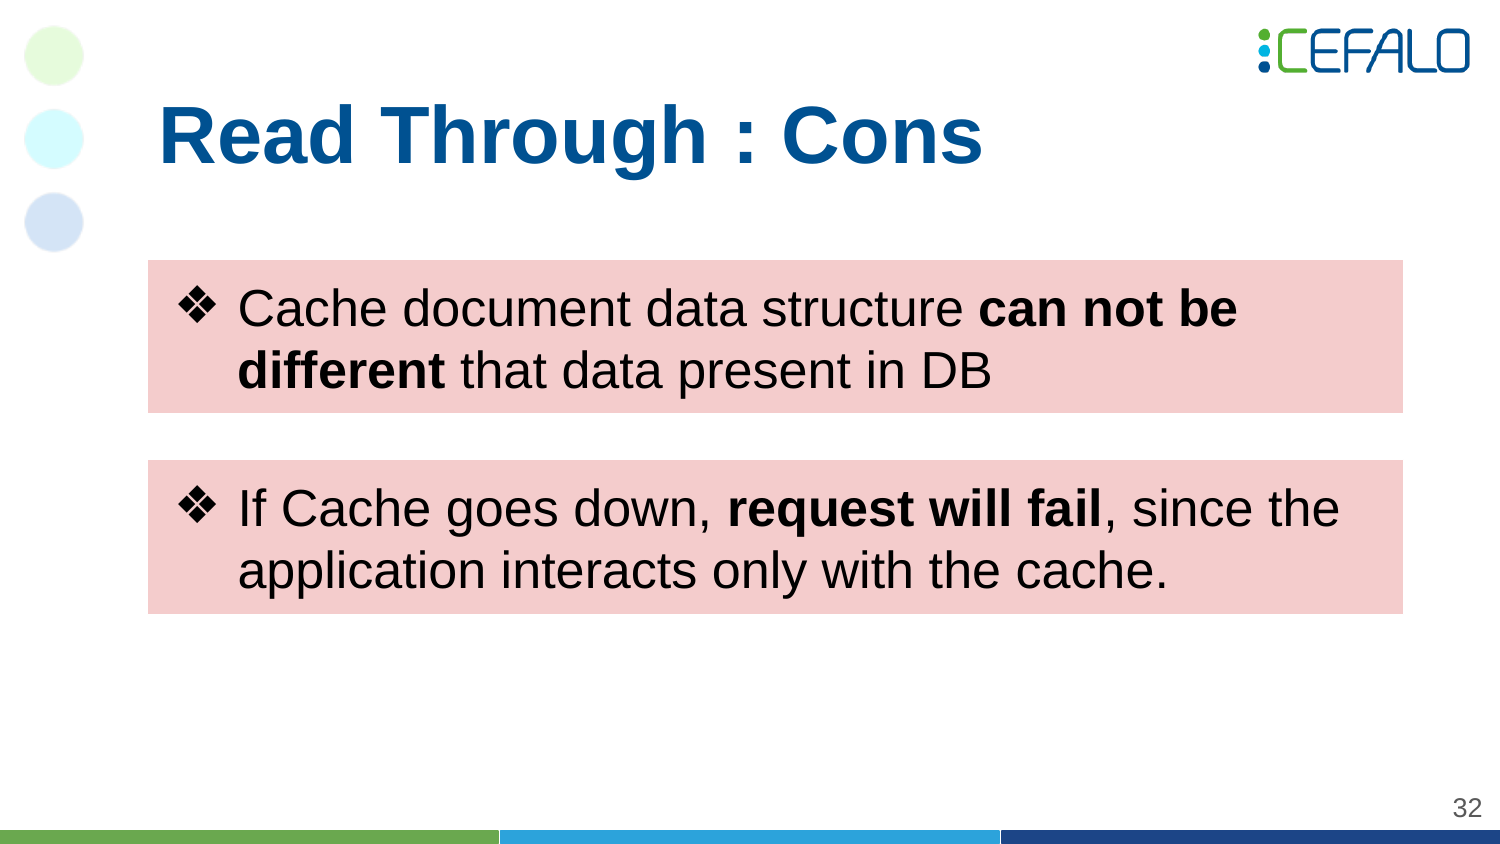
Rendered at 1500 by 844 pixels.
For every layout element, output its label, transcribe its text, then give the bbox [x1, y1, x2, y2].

text_box If Cache goes down, request will fail, since the application interacts only with the cache. [147, 459, 1404, 615]
text_box Read Through : Cons [147, 71, 1449, 191]
slide_number ‹#› [1403, 779, 1494, 844]
picture [1258, 28, 1470, 73]
text_box Cache document data structure can not be different that data present in DB [147, 259, 1404, 414]
